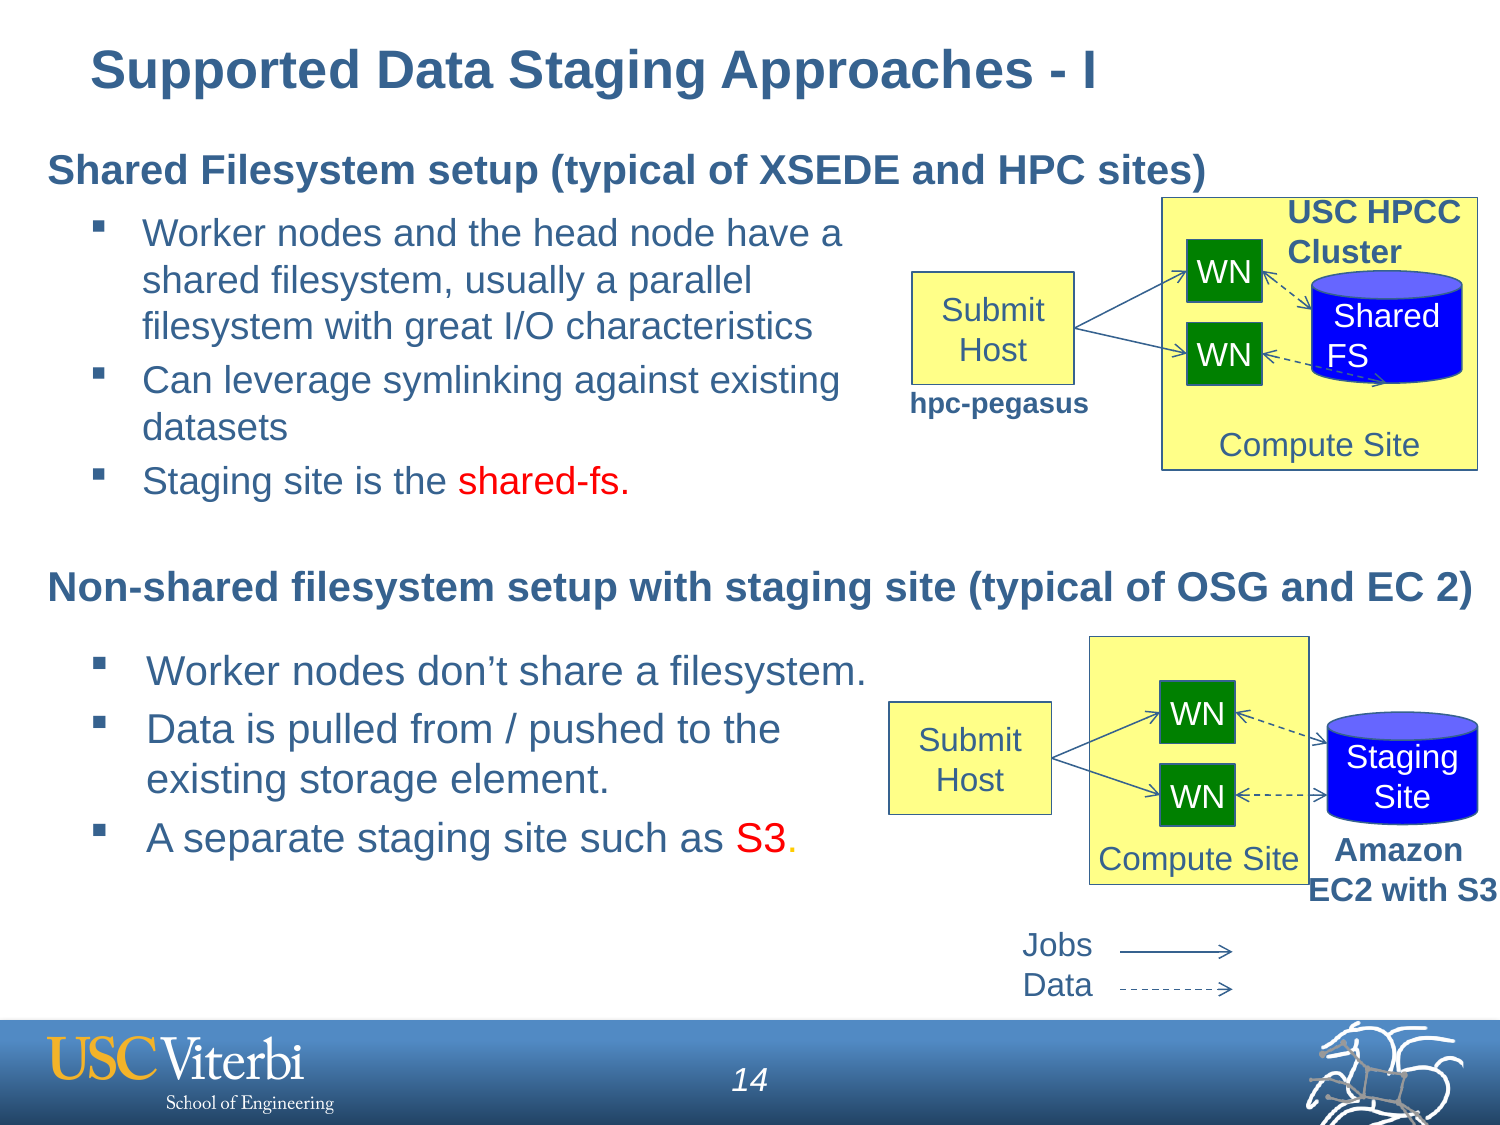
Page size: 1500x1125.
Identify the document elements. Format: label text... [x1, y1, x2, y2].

text_box Non-shared filesystem setup with staging site (typical of OSG and EC 2) [32, 552, 1500, 618]
text_box USC HPCC Cluster [1272, 182, 1500, 278]
text_box Worker nodes don’t share a filesystem. Data is pulled from / pushed to the existing storage element. A separate staging site such as S3. [74, 636, 895, 947]
picture [47, 1036, 334, 1114]
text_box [888, 636, 1500, 916]
text_box Shared Filesystem setup (typical of XSEDE and HPC sites) [32, 135, 1310, 201]
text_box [994, 915, 1233, 1012]
title Supported Data Staging Approaches - I [75, 6, 1425, 127]
list Worker nodes and the head node have a shared filesystem, usually a parallel filesystem with great I/O characteristics Can leverage symlinking against existing datasets Staging site is the shared-fs. [75, 201, 889, 511]
picture [1306, 1020, 1464, 1125]
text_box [894, 197, 1478, 471]
